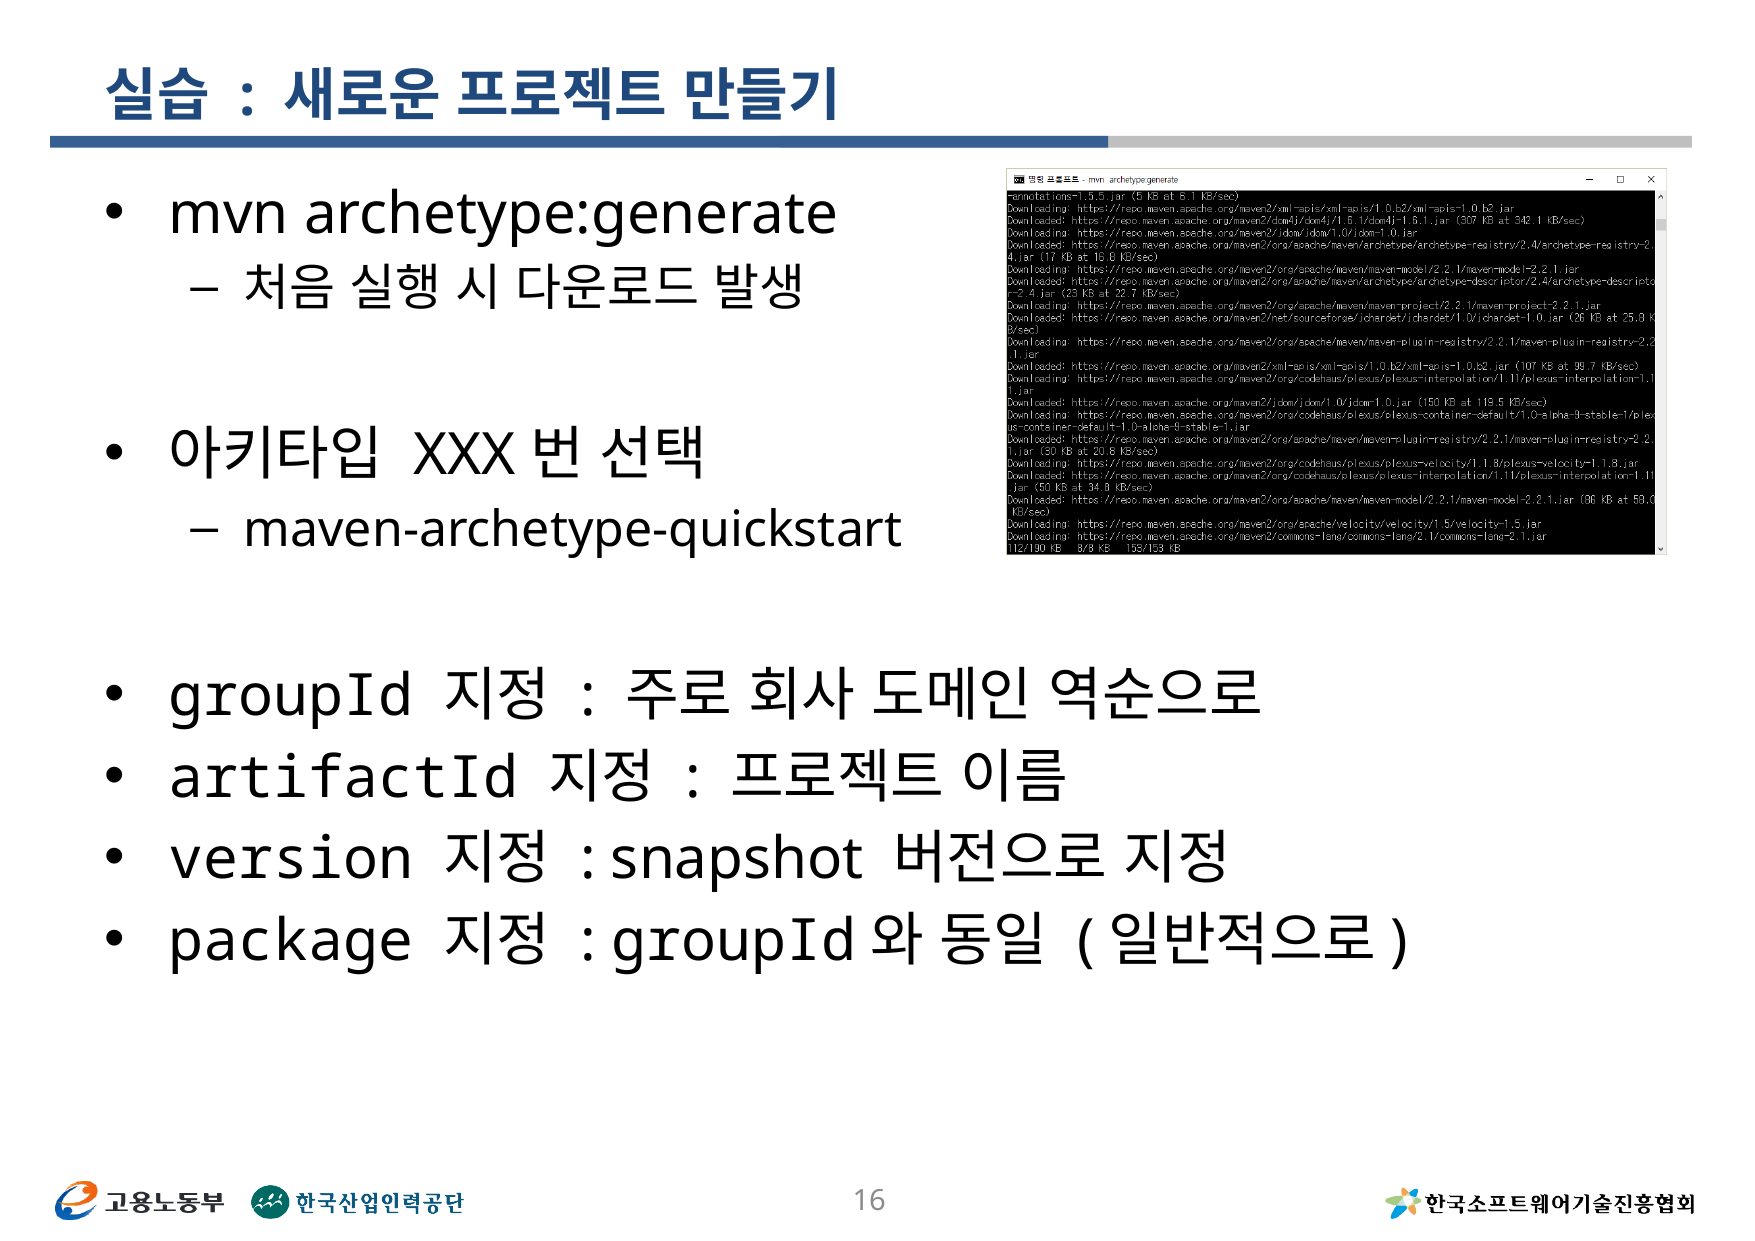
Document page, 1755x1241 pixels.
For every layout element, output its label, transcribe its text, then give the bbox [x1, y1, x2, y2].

slide_number 16 [664, 1168, 1074, 1235]
picture [1006, 167, 1667, 556]
picture [1385, 1187, 1694, 1219]
picture [50, 1178, 228, 1223]
list mvn archetype:generate 처음 실행 시 다운로드 발생 아키타입 XXX번 선택 maven-archetype-quickstart groupId 지정 : 주로 회사 도메인 역순으로 artifactId 지정 : 프로젝트 이름 version 지정 : snapshot 버전으로 지정 package 지정 : groupId와 동일 (일반적으로) [87, 166, 1667, 1108]
picture [251, 1185, 464, 1219]
title 실습 : 새로운 프로젝트 만들기 [87, 49, 1667, 136]
